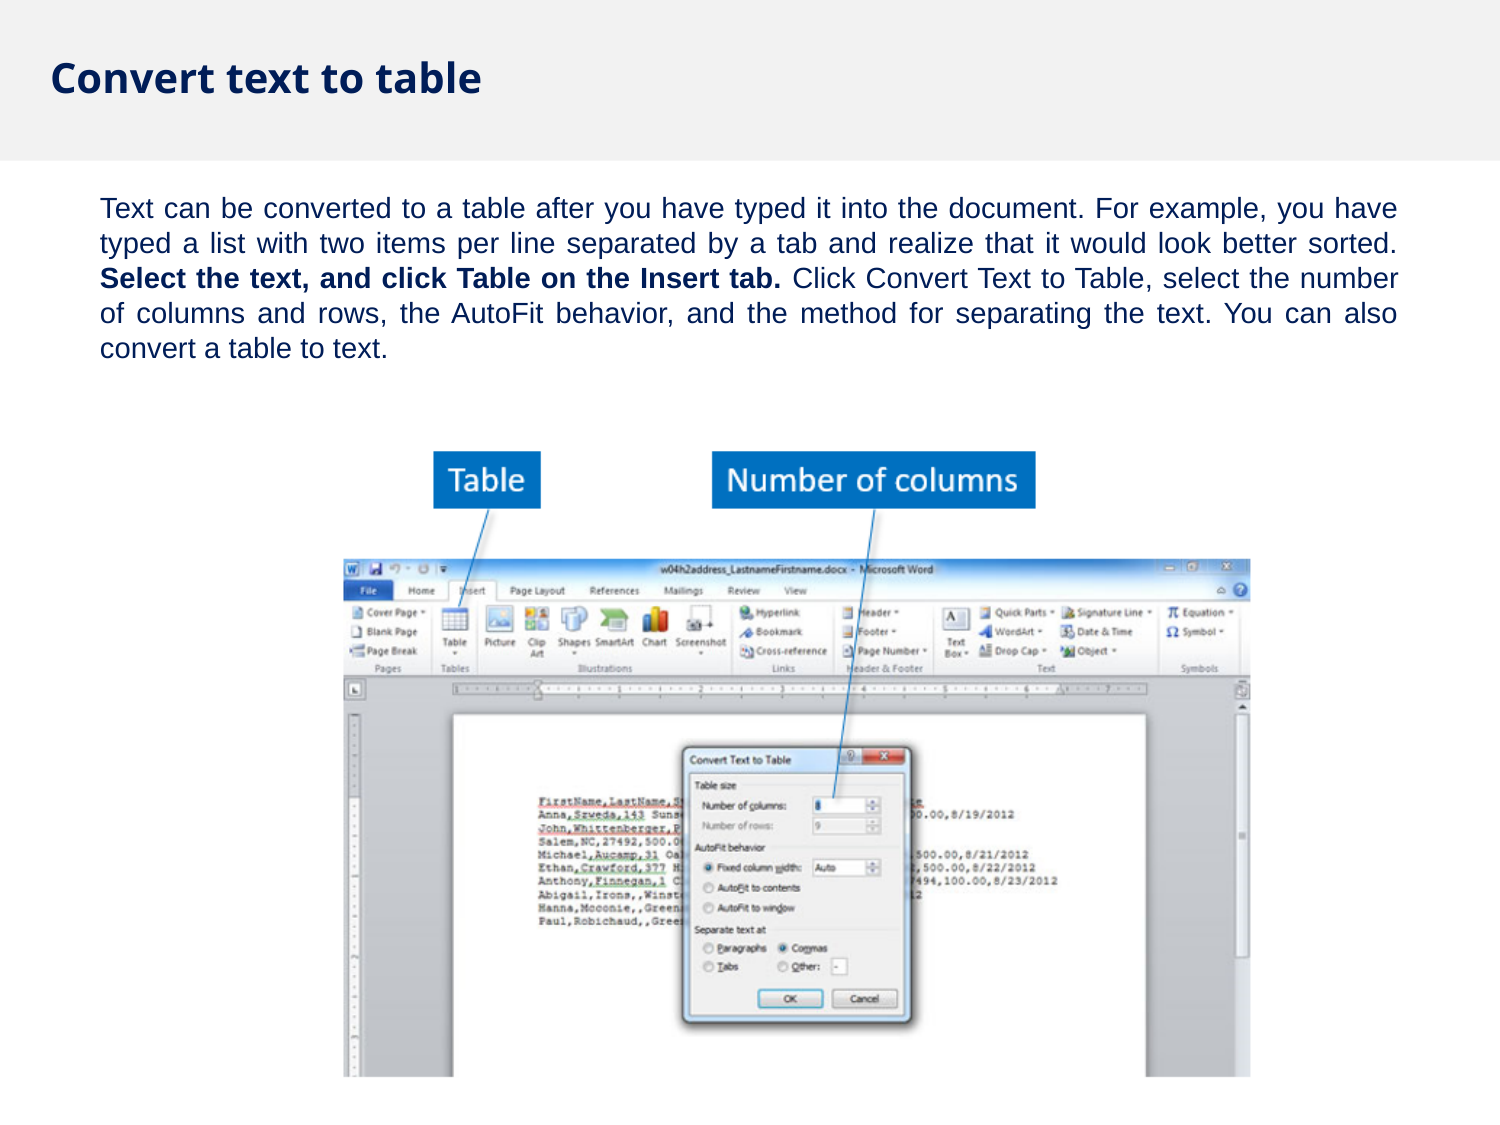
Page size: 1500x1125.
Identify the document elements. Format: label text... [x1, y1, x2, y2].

title Convert text to table [50, 50, 1038, 240]
text_box Text can be converted to a table after you have typed it into the document. For example, you have typed a list with two items per line separated by a tab and realize that it would look better sorted. Select the text, and click Table on the Insert tab. Click Convert Text to Table, select the number of columns and rows, the AutoFit behavior, and the method for separating the text. You can also convert a table to text. [99, 187, 1400, 365]
picture [299, 437, 1276, 1111]
